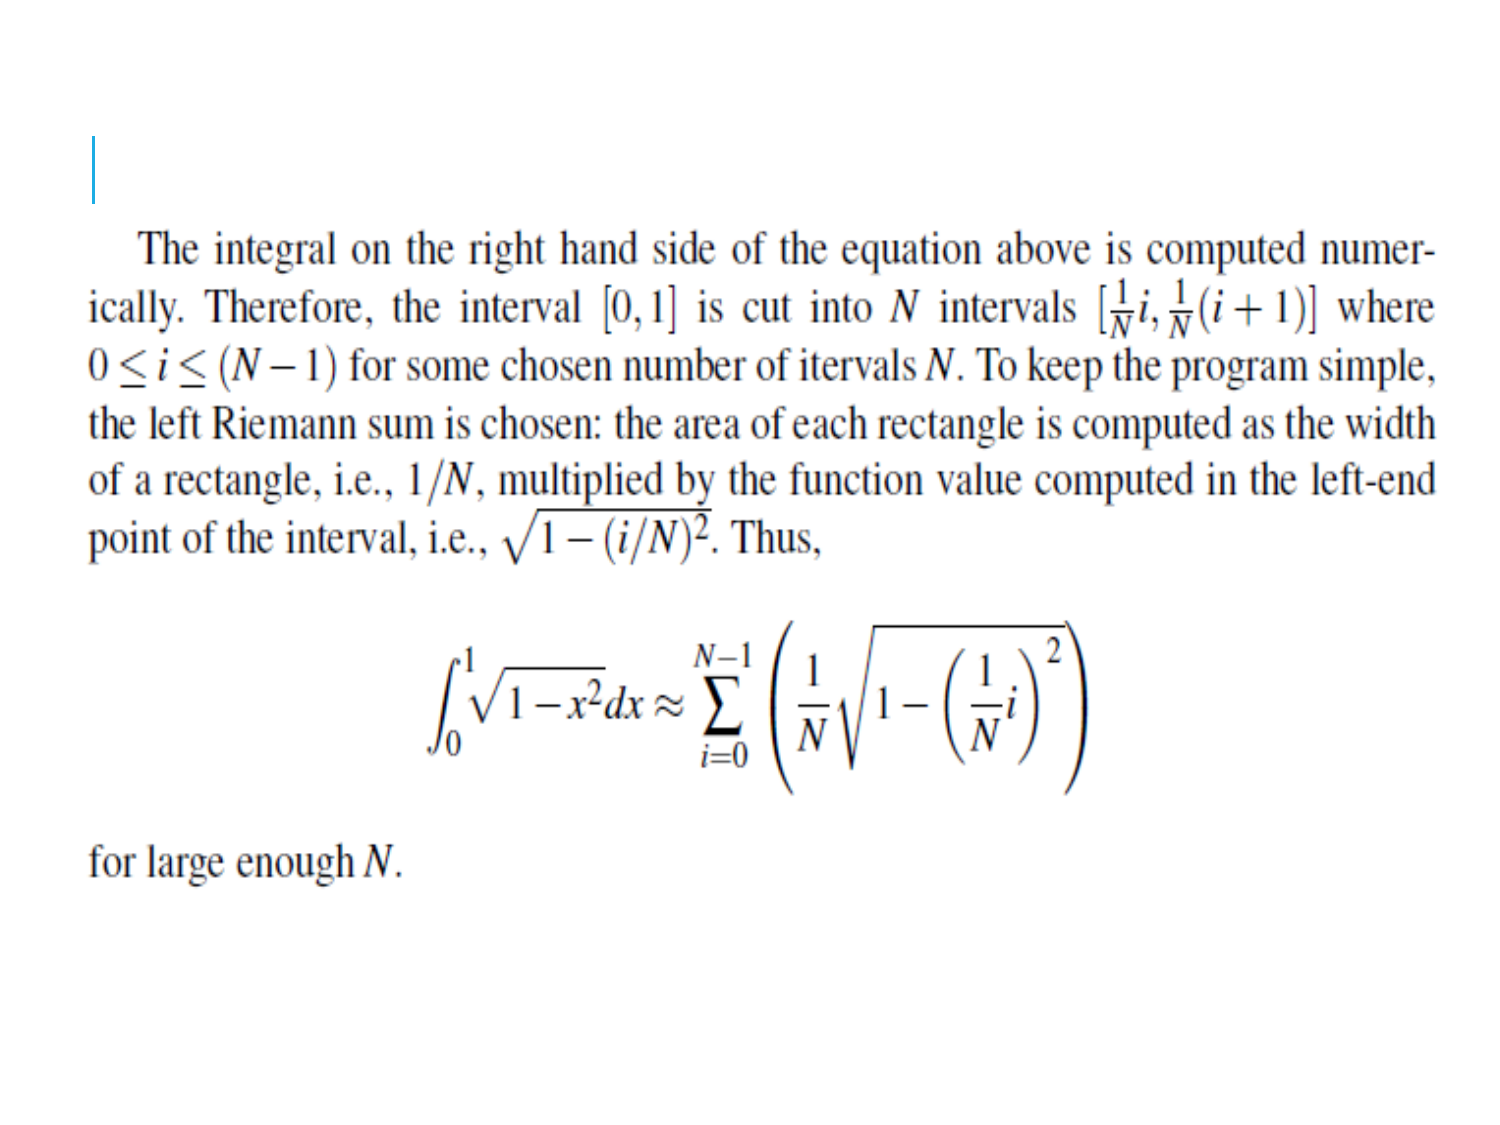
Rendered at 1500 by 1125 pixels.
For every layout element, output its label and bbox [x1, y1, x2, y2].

picture [58, 203, 1442, 901]
